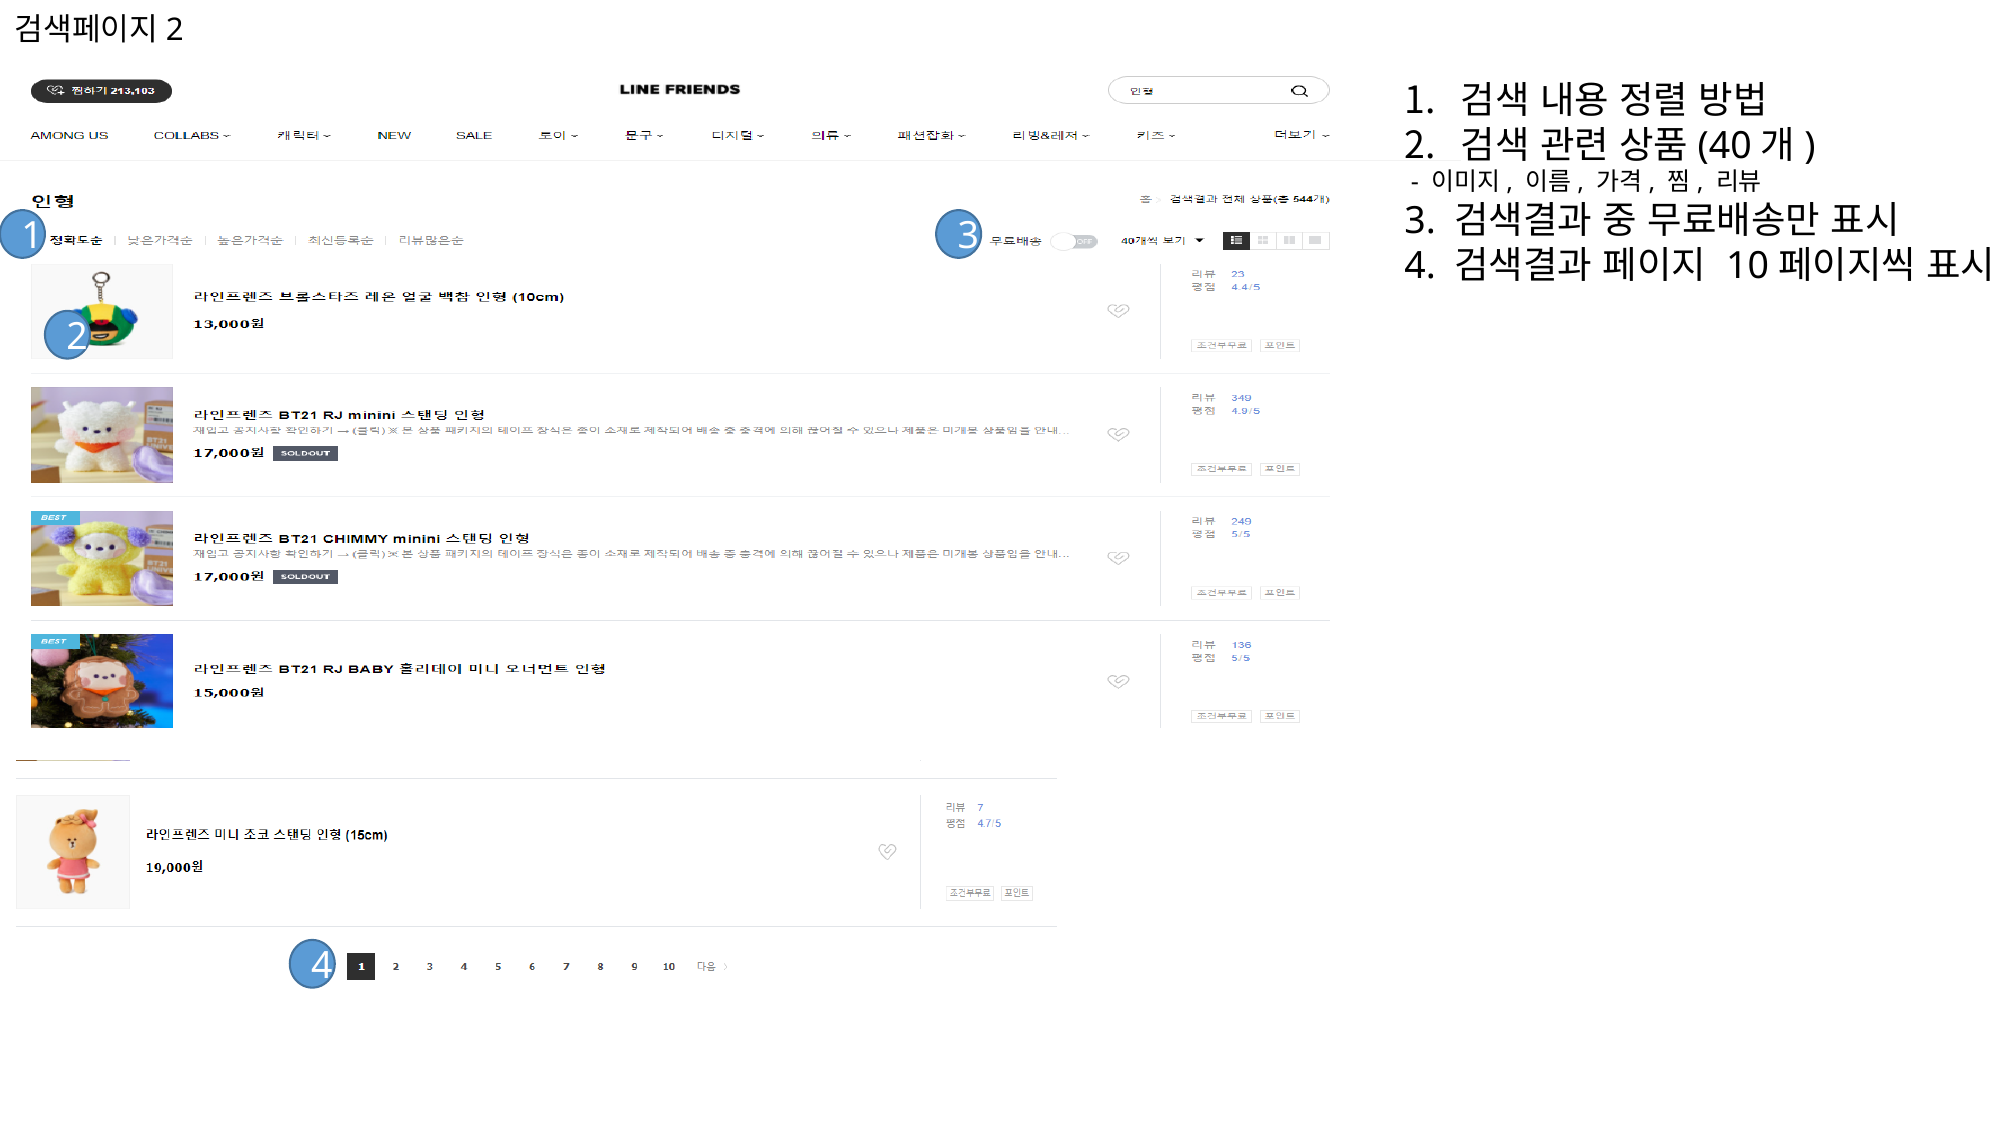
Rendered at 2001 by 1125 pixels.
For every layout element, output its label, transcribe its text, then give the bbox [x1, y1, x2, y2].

text_box 검색페이지2 [0, 2, 475, 54]
text_box 검색 내용 정렬 방법 검색 관련 상품(40개) - 이미지, 이름, 가격, 찜, 리뷰 3. 검색결과 중 무료배송만 표시 4. 검색결과 페이지 10페이지씩 표시 [1461, 68, 2000, 294]
picture [0, 760, 1096, 988]
picture [0, 54, 1461, 728]
